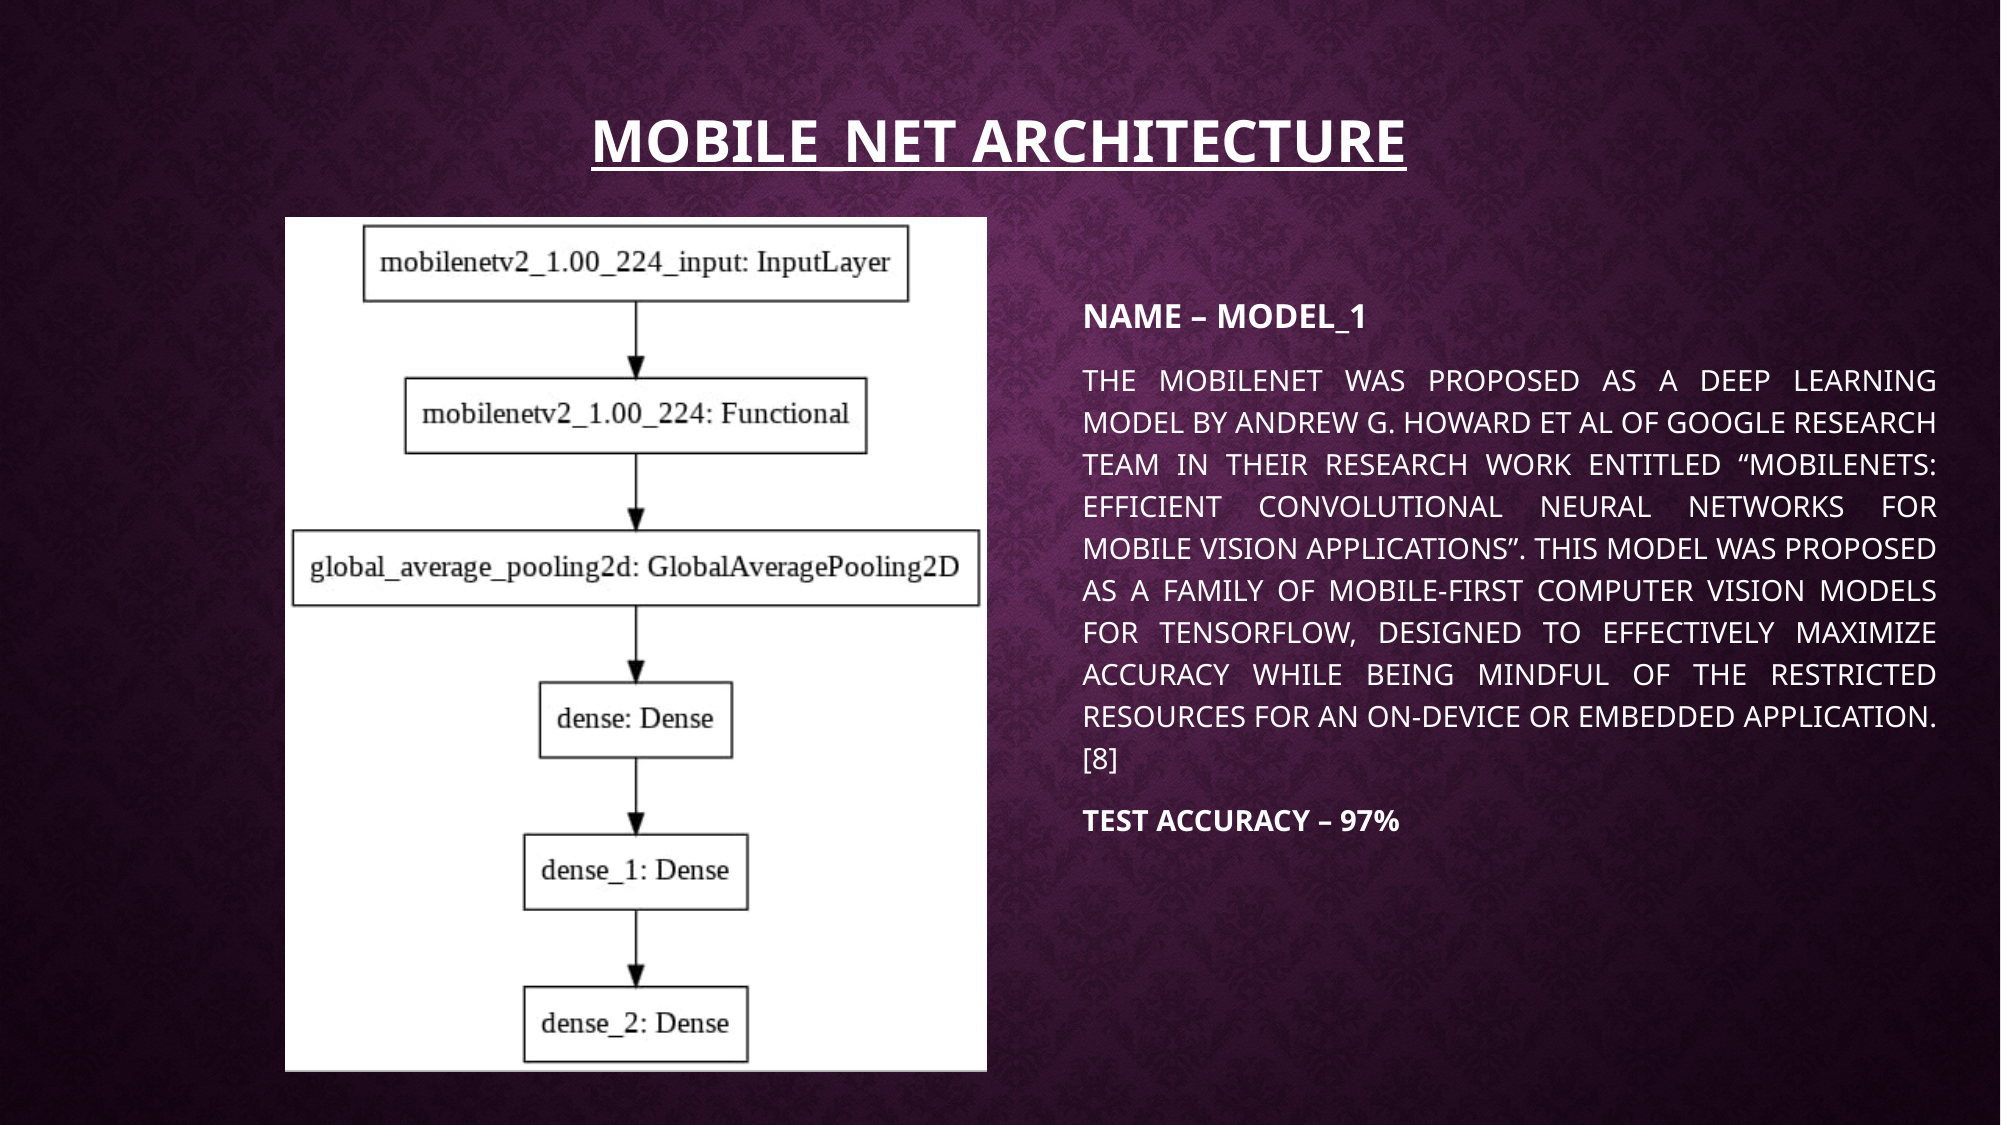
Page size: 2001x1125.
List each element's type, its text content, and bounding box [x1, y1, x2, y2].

title mobile_NET ARCHITECTURE [149, 99, 1849, 188]
text_box NAME – MODEL_1 THE MOBILENET WAS PROPOSED AS A DEEP LEARNING MODEL BY ANDREW G. HOWARD ET AL OF GOOGLE RESEARCH TEAM IN THEIR RESEARCH WORK ENTITLED “MOBILENETS: EFFICIENT CONVOLUTIONAL NEURAL NETWORKS FOR MOBILE VISION APPLICATIONS”. THIS MODEL WAS PROPOSED AS A FAMILY OF MOBILE-FIRST COMPUTER VISION MODELS FOR TENSORFLOW, DESIGNED TO EFFECTIVELY MAXIMIZE ACCURACY WHILE BEING MINDFUL OF THE RESTRICTED RESOURCES FOR AN ON-DEVICE OR EMBEDDED APPLICATION.[8] TEST ACCURACY – 97% [1067, 279, 1953, 858]
picture [284, 216, 988, 1073]
